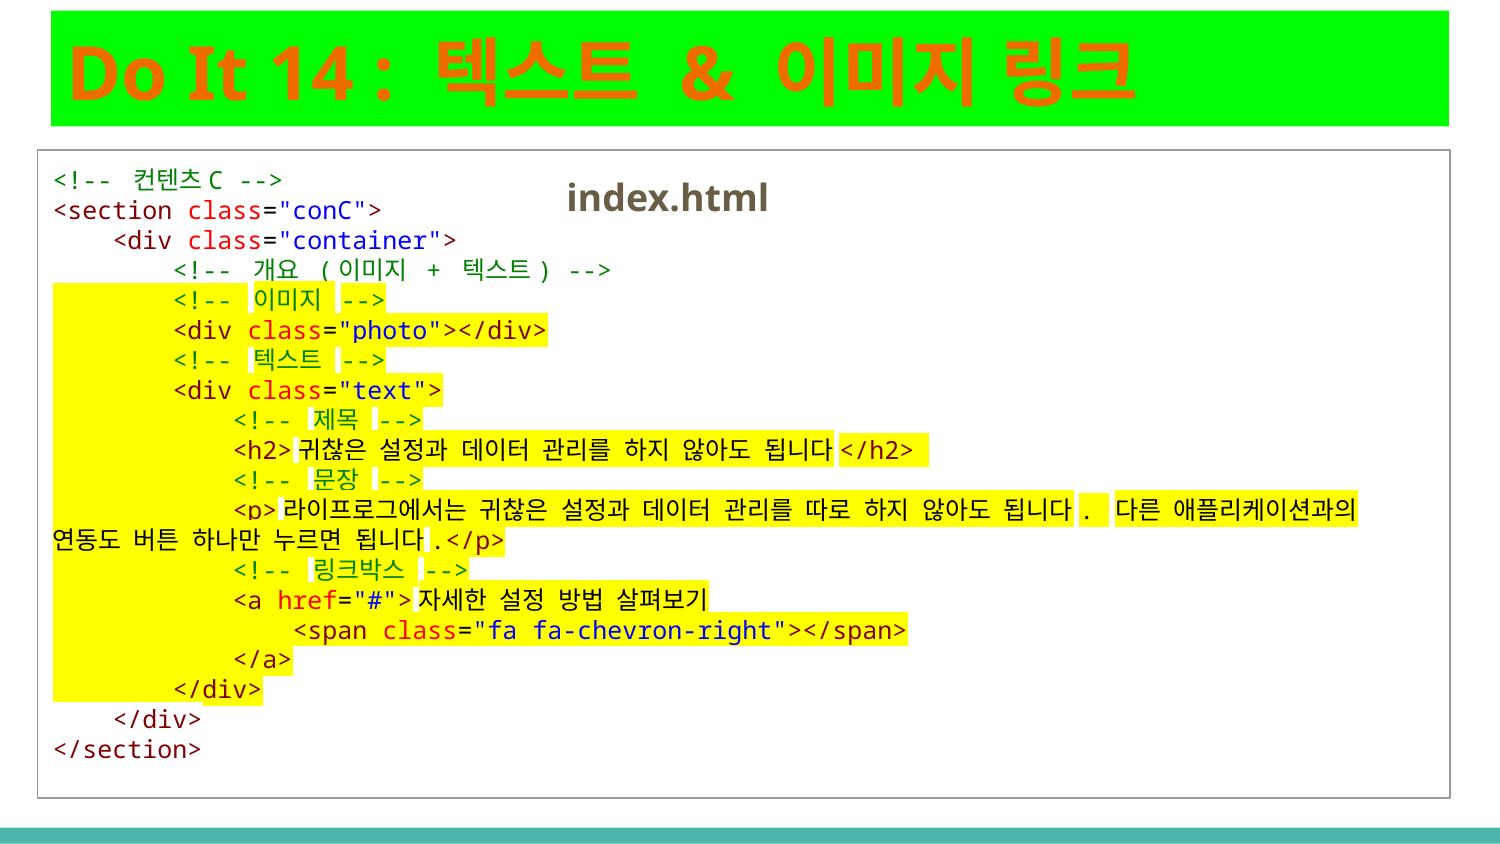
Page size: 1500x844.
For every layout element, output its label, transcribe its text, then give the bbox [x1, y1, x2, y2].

text_box <!-- 컨텐츠C --> <section class="conC"> <div class="container"> <!-- 개요 (이미지 + 텍스트) --> <!-- 이미지 --> <div class="photo"></div> <!-- 텍스트 --> <div class="text"> <!-- 제목 --> <h2>귀찮은 설정과 데이터 관리를 하지 않아도 됩니다</h2> <!-- 문장 --> <p>라이프로그에서는 귀찮은 설정과 데이터 관리를 따로 하지 않아도 됩니다. 다른 애플리케이션과의 연동도 버튼 하나만 누르면 됩니다.</p> <!-- 링크박스 --> <a href="#">자세한 설정 방법 살펴보기 <span class="fa fa-chevron-right"></span> </a> </div> </div> </section> [37, 150, 1450, 798]
text_box index.html [566, 166, 813, 210]
title Do It 14 : 텍스트 & 이미지 링크 [51, 10, 1449, 127]
